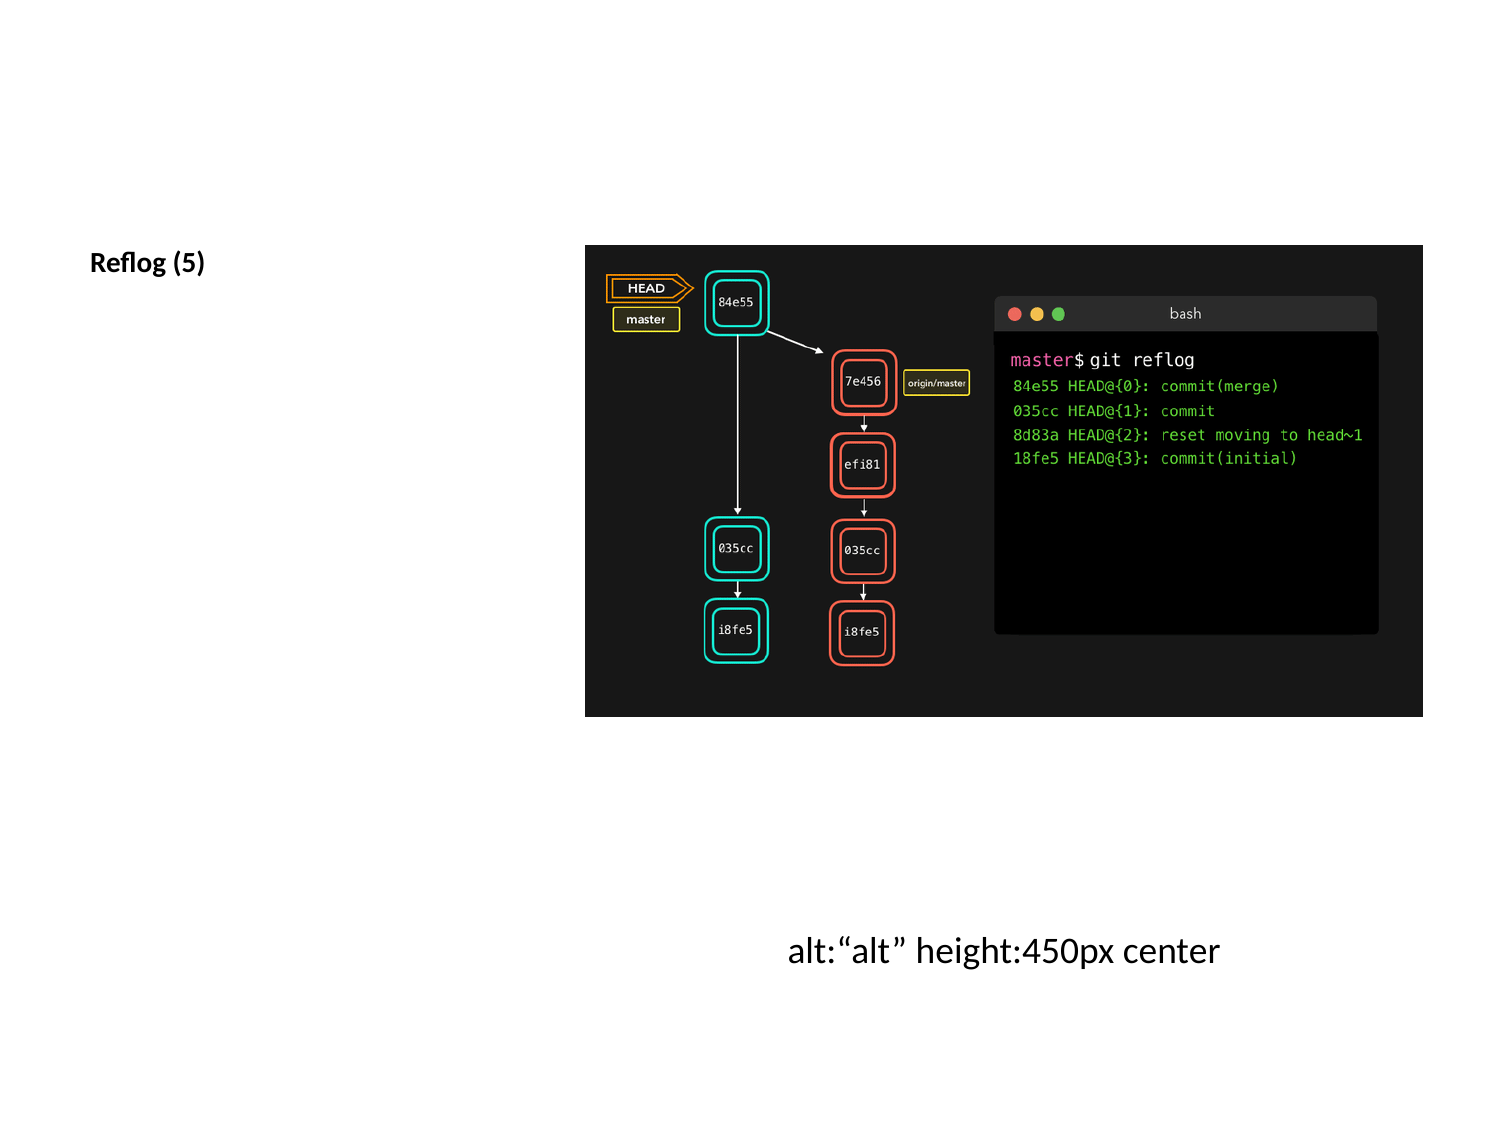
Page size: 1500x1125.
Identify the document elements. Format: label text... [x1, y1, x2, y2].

text_box alt:“alt” height:450px center [585, 918, 1423, 1003]
list Reflog (5) [75, 235, 569, 1005]
picture [585, 245, 1424, 717]
